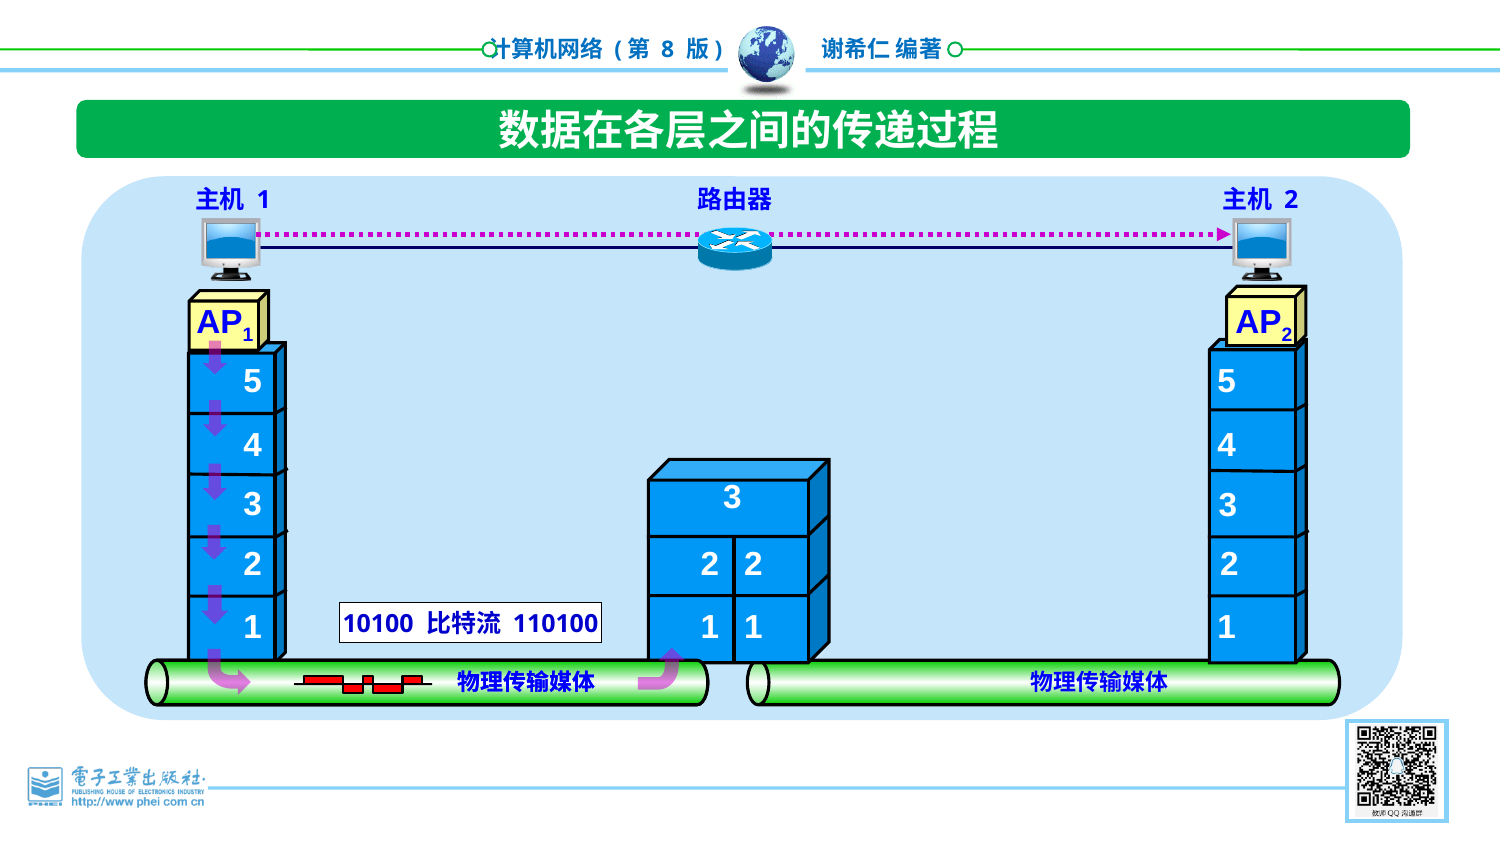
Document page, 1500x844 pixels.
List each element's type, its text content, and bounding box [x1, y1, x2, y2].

text_box 10100 比特流 110100 [339, 602, 602, 643]
picture [1355, 724, 1438, 817]
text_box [1201, 285, 1309, 663]
text_box [747, 660, 1340, 705]
picture [1227, 214, 1296, 283]
text_box 主机 2 [1207, 176, 1314, 221]
text_box 物理传输媒体 [1016, 660, 1184, 703]
picture [196, 214, 265, 283]
picture [697, 259, 773, 271]
text_box 物理传输媒体 [443, 660, 611, 703]
list 数据在各层之间的传递过程 [204, 99, 1293, 158]
text_box [637, 672, 678, 690]
picture [737, 242, 759, 250]
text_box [180, 290, 289, 663]
picture [697, 226, 773, 242]
picture [738, 232, 758, 239]
text_box [79, 174, 1405, 723]
text_box [145, 660, 708, 705]
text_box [646, 459, 830, 663]
picture [712, 241, 732, 251]
text_box 路由器 [682, 176, 788, 221]
text_box RTP [193, 221, 1226, 290]
text_box [208, 672, 251, 695]
picture [736, 24, 796, 99]
text_box 主机 1 [180, 176, 286, 221]
picture [713, 232, 734, 238]
picture [23, 764, 208, 809]
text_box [293, 675, 433, 693]
